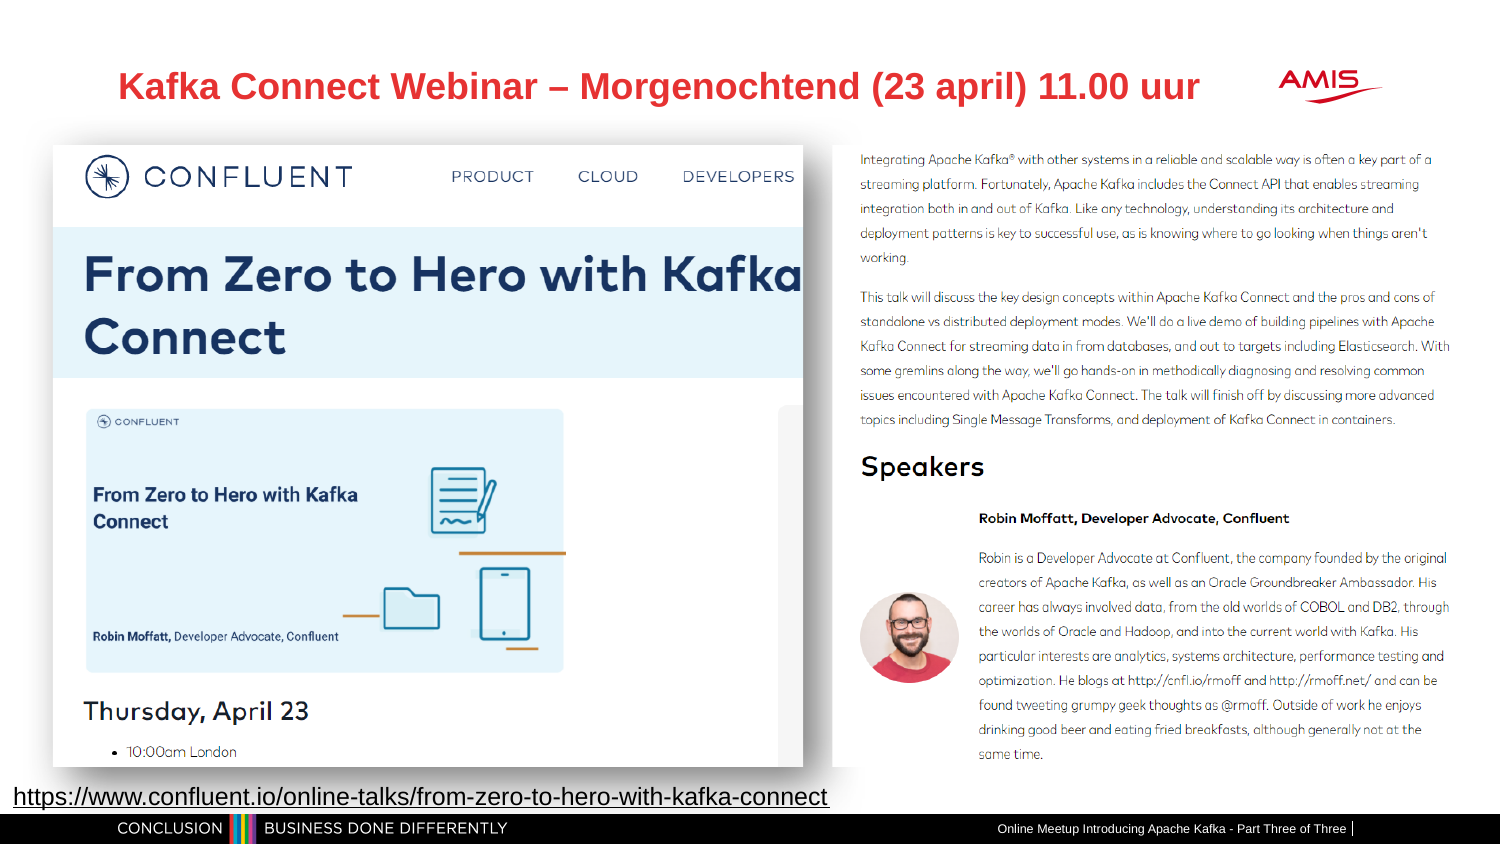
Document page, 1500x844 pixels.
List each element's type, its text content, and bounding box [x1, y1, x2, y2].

picture [1205, 58, 1388, 106]
text_box https://www.confluent.io/online-talks/from-zero-to-hero-with-kafka-connect [13, 780, 830, 811]
picture [832, 145, 1463, 767]
picture [0, 814, 236, 844]
picture [239, 814, 1500, 844]
footer Online Meetup Introducing Apache Kafka - Part Three of Three [814, 820, 1347, 839]
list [52, 145, 804, 767]
title Kafka Connect Webinar – Morgenochtend (23 april) 11.00 uur [118, 47, 1205, 130]
